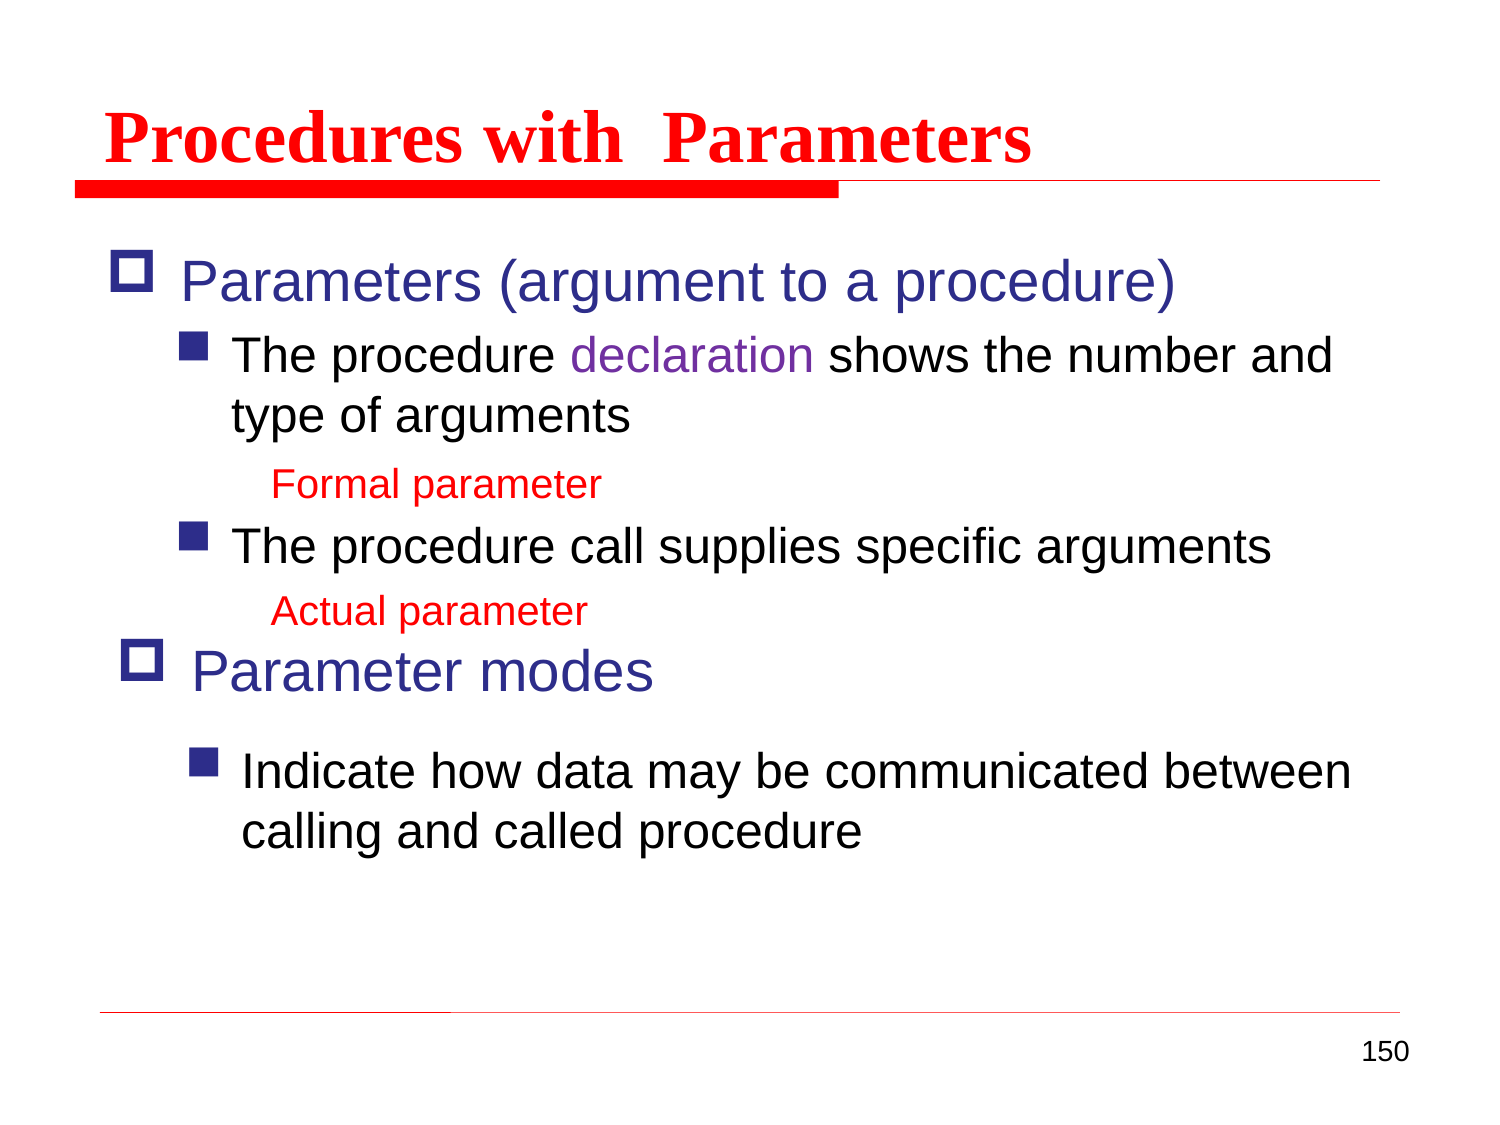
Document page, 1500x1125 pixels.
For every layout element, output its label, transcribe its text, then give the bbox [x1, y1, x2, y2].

text_box Actual parameter [270, 597, 589, 633]
text_box Parameter modes [115, 633, 656, 704]
text_box Formal parameter [270, 470, 603, 507]
text_box The procedure call supplies specific arguments [174, 513, 1286, 574]
slide_number 150 [1074, 1024, 1426, 1103]
text_box The procedure declaration shows the number and type of arguments [174, 322, 1368, 443]
text_box Indicate how data may be communicated between calling and called procedure [184, 738, 1368, 859]
text_box Procedures with Parameters [104, 107, 1034, 178]
text_box Parameters (argument to a procedure) [105, 243, 1178, 314]
